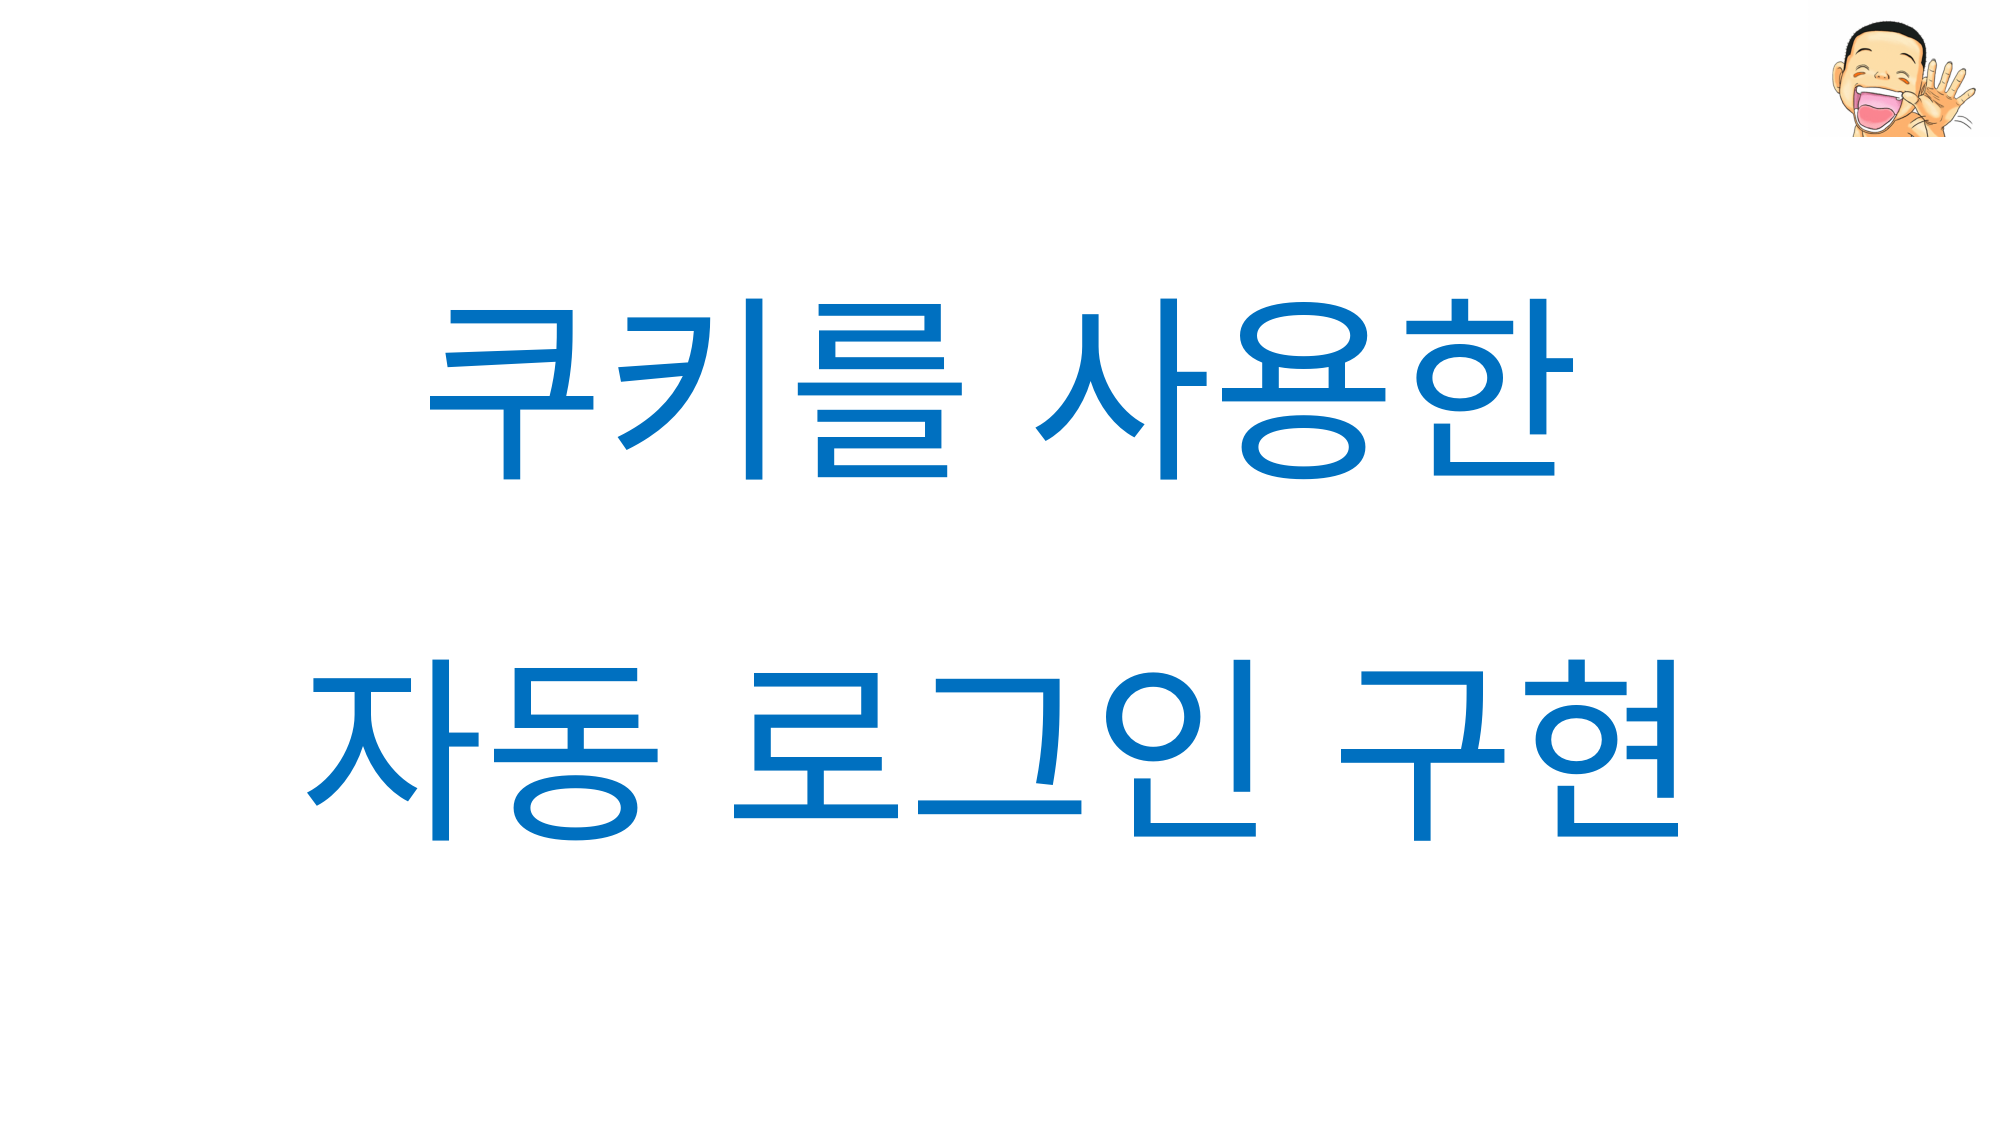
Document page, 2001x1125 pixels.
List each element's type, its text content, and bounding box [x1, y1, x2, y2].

picture [1808, 0, 2000, 137]
text_box 쿠키를 사용한 자동 로그인 구현 [0, 137, 2000, 873]
